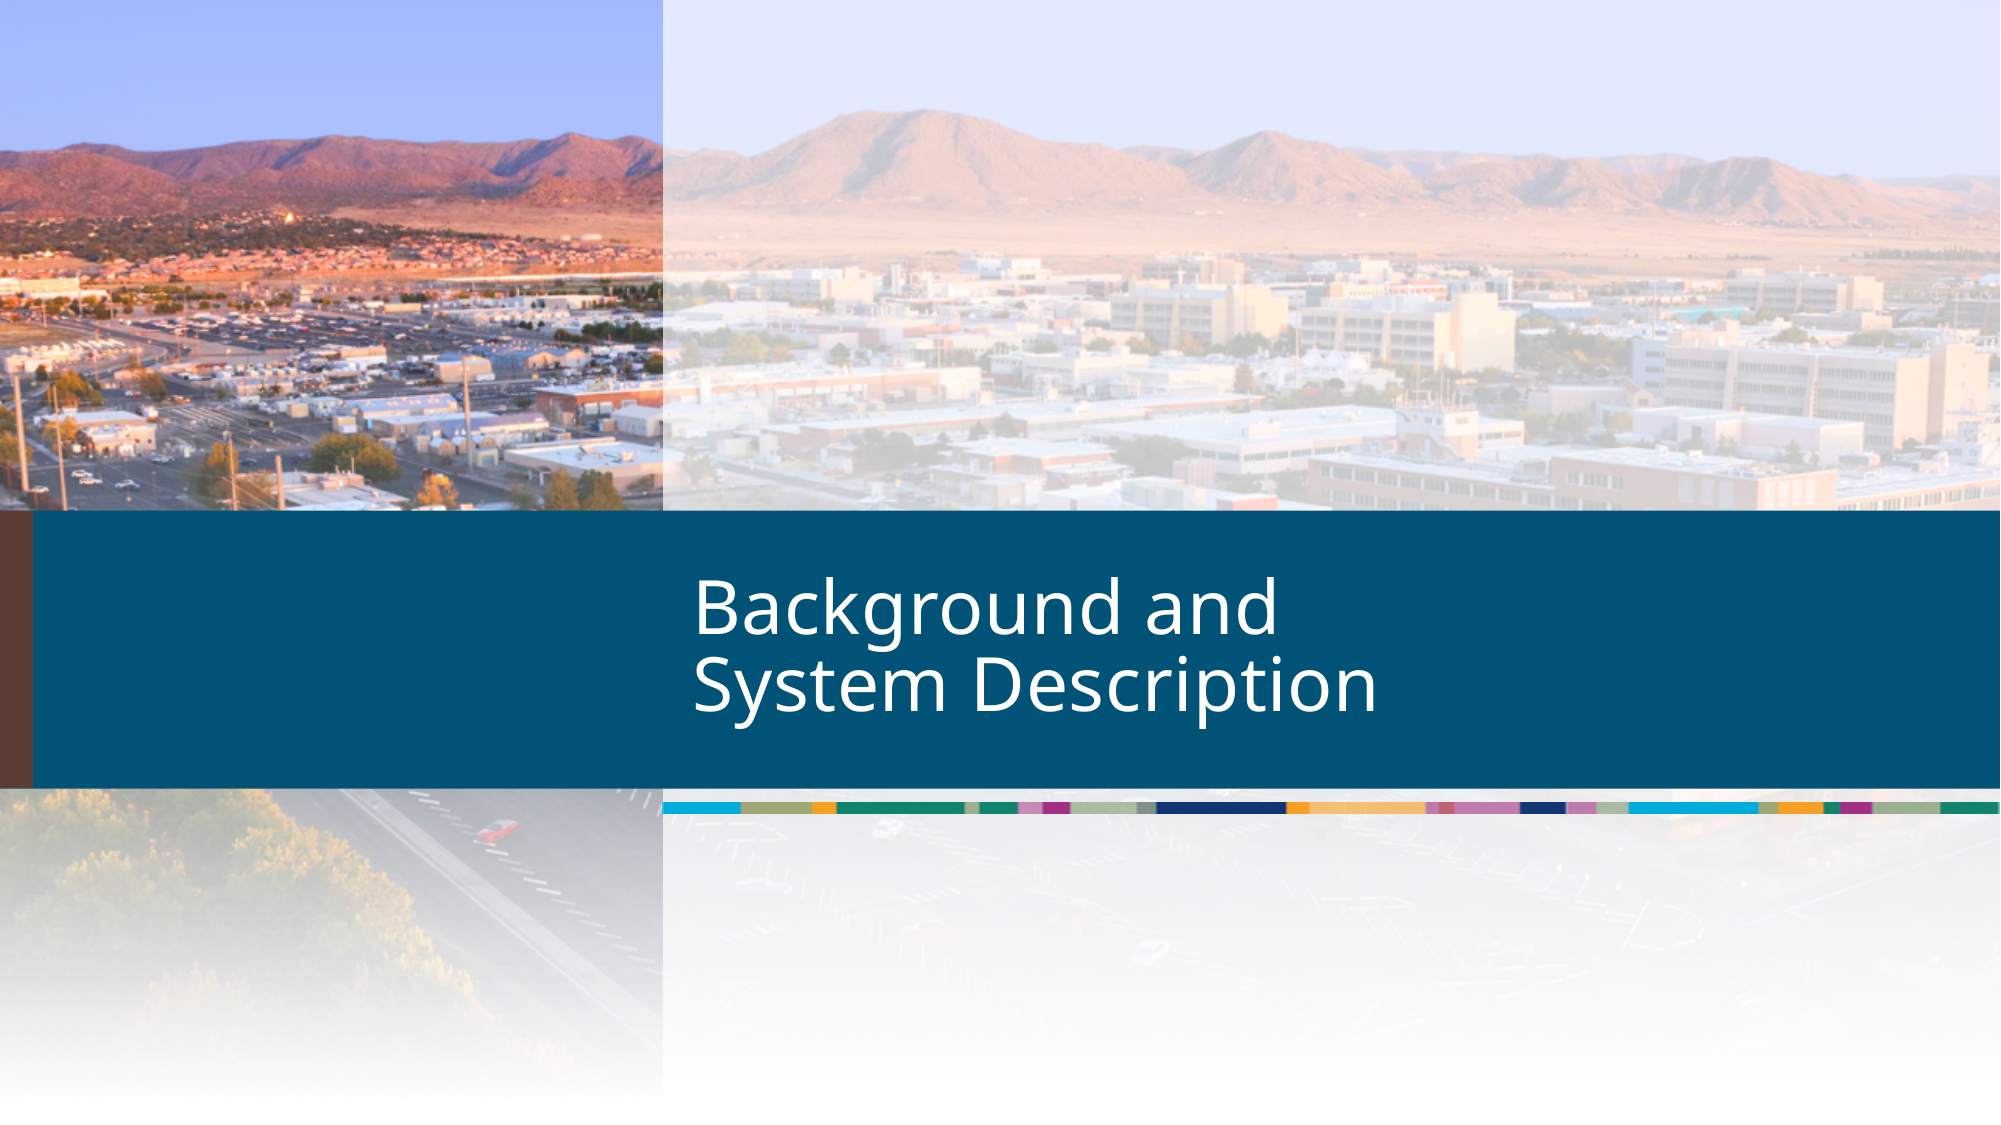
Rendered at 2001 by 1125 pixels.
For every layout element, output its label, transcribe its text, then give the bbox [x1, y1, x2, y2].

picture [0, 788, 663, 1125]
picture [740, 802, 1629, 814]
picture [1758, 802, 2000, 814]
picture [0, 0, 663, 510]
title Background and System Description [677, 510, 1693, 788]
